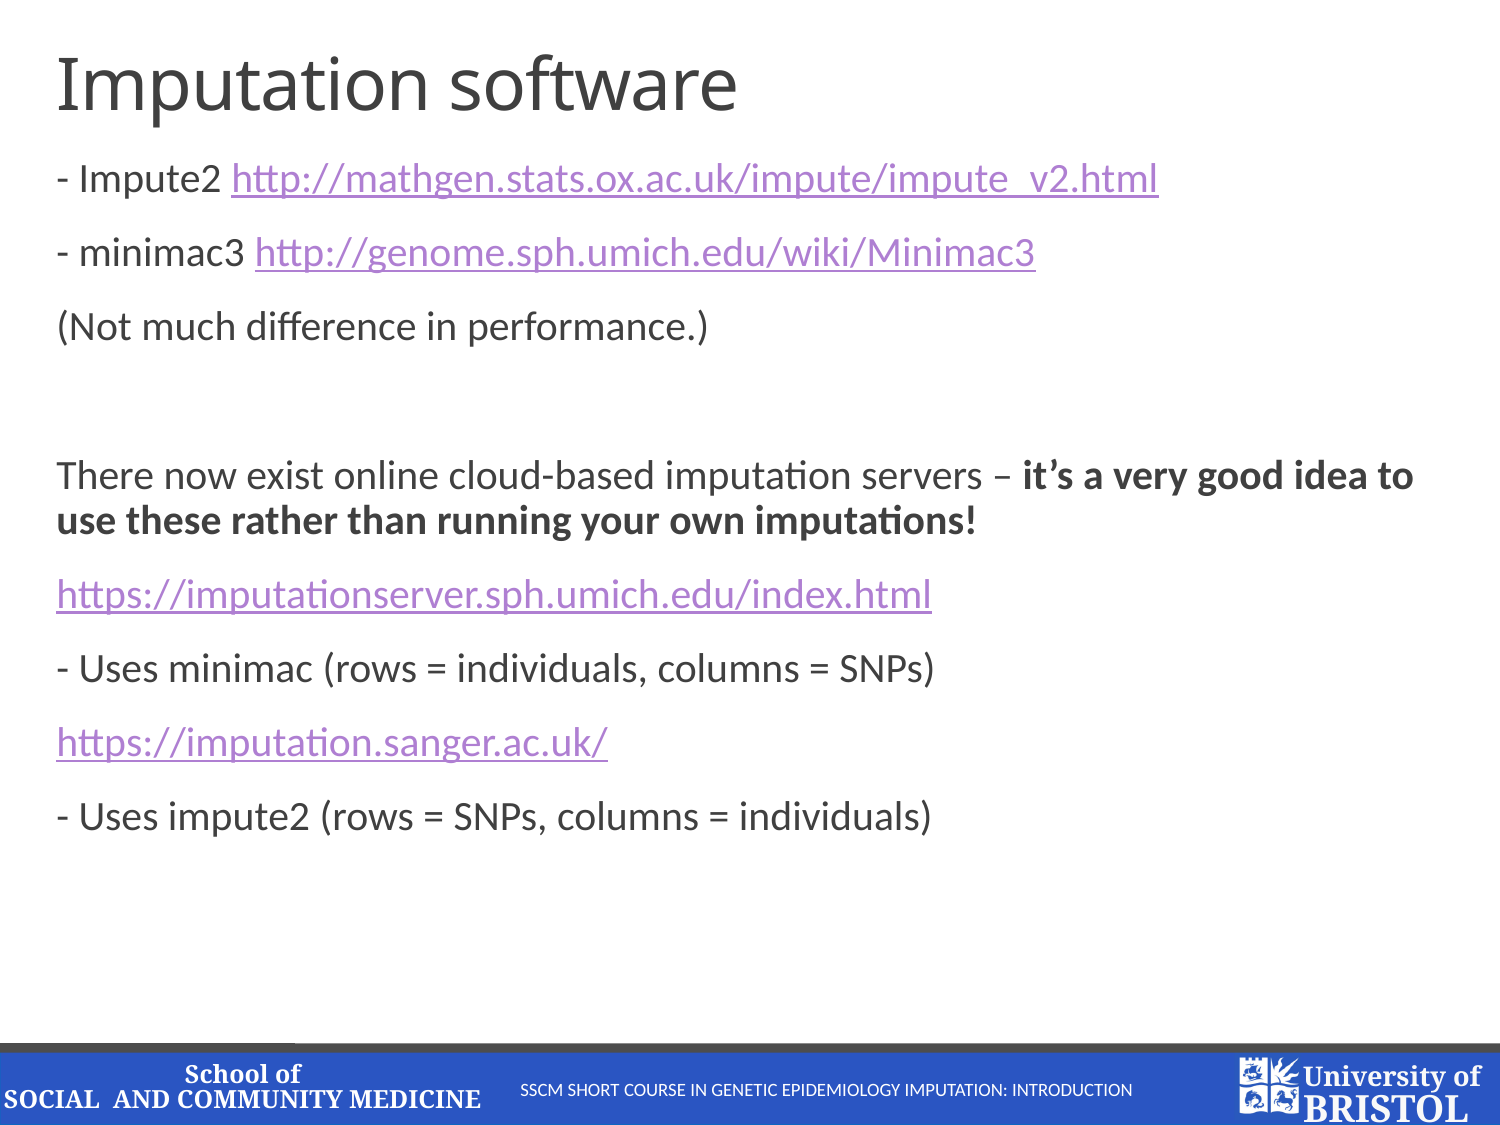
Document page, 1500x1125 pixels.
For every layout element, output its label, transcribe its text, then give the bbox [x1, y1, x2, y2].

title Imputation software [41, 7, 1459, 133]
footer SSCM Short Course in Genetic Epidemiology Imputation: Introduction [476, 1058, 1177, 1119]
picture [1234, 1053, 1301, 1120]
list - Impute2 http://mathgen.stats.ox.ac.uk/impute/impute_v2.html - minimac3 http://genome.sph.umich.edu/wiki/Minimac3 (Not much difference in performance.) There now exist online cloud-based imputation servers – it’s a very good idea to use these rather than running your own imputations! https://imputationserver.sph.umich.edu/index.html - Uses minimac (rows = individuals, columns = SNPs) https://imputation.sanger.ac.uk/ - Uses impute2 (rows = SNPs, columns = individuals) [41, 149, 1459, 1035]
